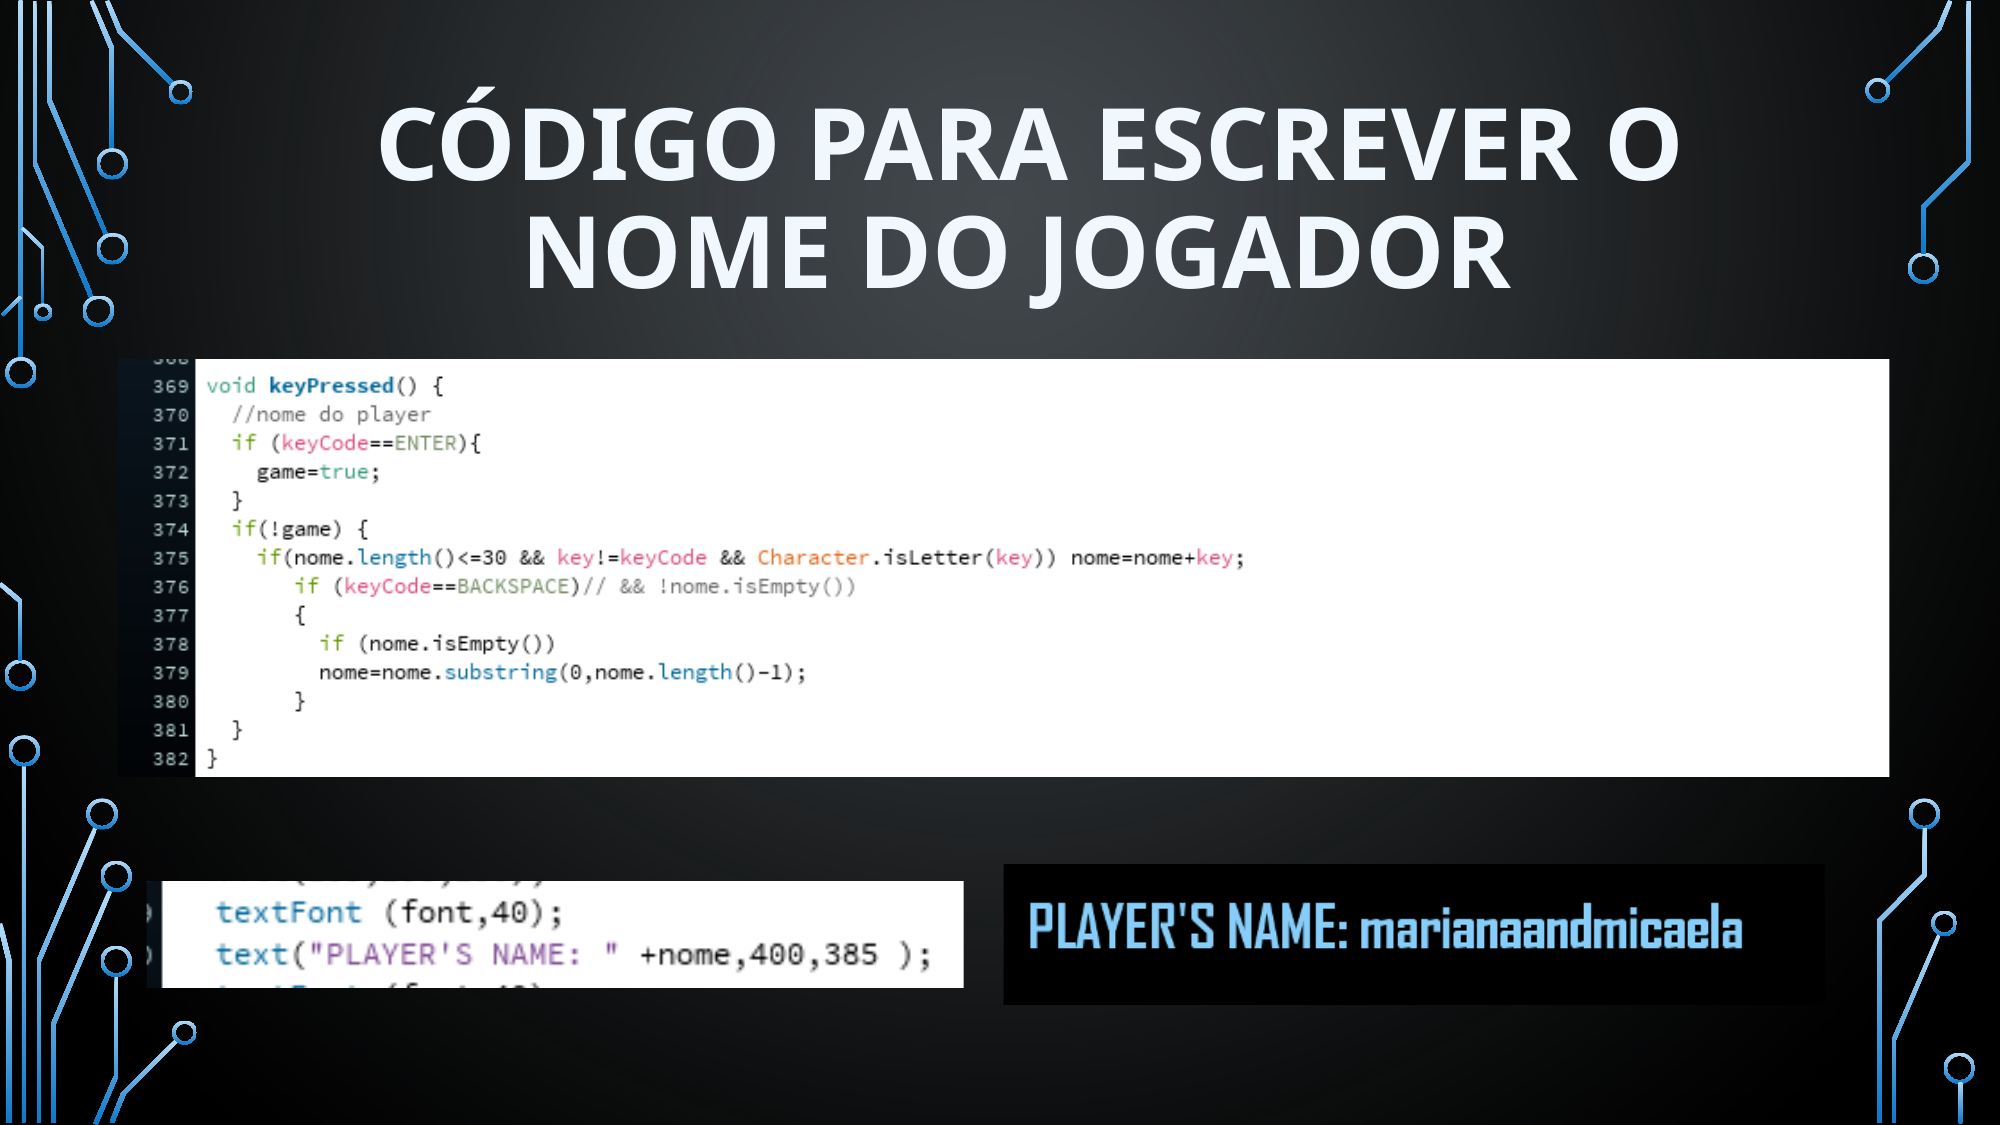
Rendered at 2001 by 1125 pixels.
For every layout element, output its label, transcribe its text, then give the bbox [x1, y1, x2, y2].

picture [117, 358, 1890, 778]
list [146, 881, 964, 989]
picture [1003, 864, 1825, 1005]
title CÓDIGO PARA ESCREVER O NOME DO JOGADOR [196, 80, 1863, 324]
